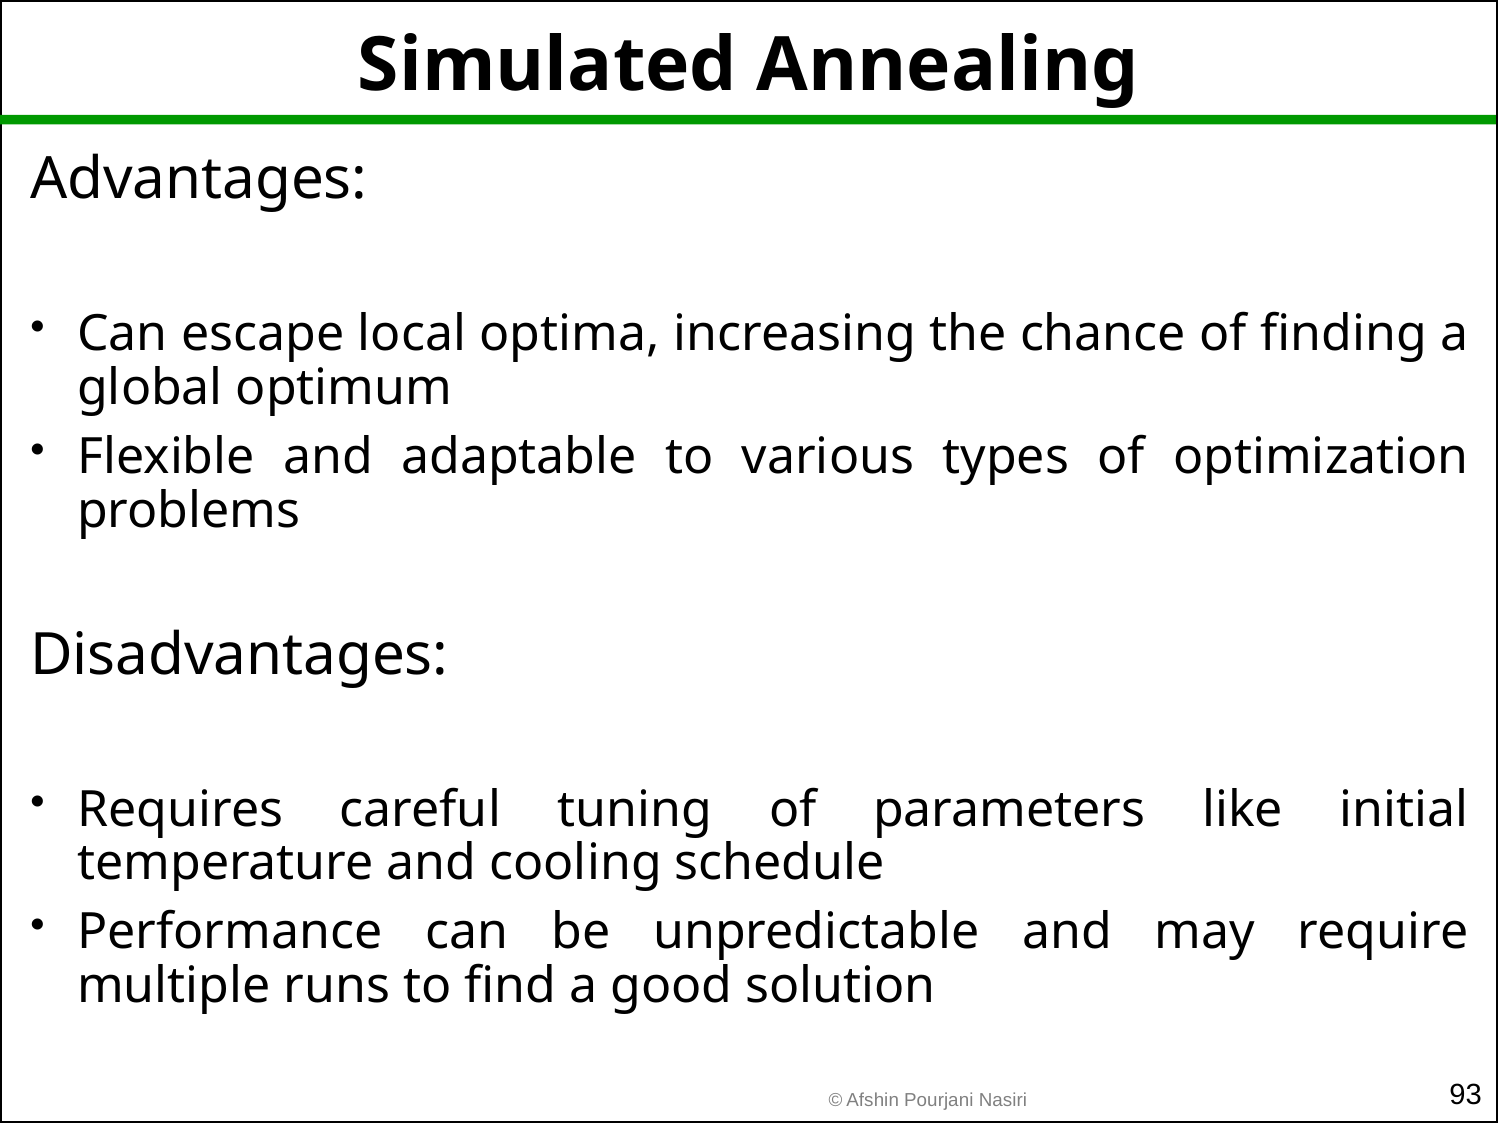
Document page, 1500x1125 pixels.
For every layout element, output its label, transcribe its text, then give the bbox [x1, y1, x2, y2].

footer © Afshin Pourjani Nasiri [690, 1078, 1166, 1118]
slide_number 93 [1184, 1077, 1498, 1118]
list Advantages: Can escape local optima, increasing the chance of finding a global optimum Flexible and adaptable to various types of optimization problems Disadvantages: Requires careful tuning of parameters like initial temperature and cooling schedule Performance can be unpredictable and may require multiple runs to find a good solution [15, 141, 1485, 1074]
title Simulated Annealing [14, 7, 1483, 125]
